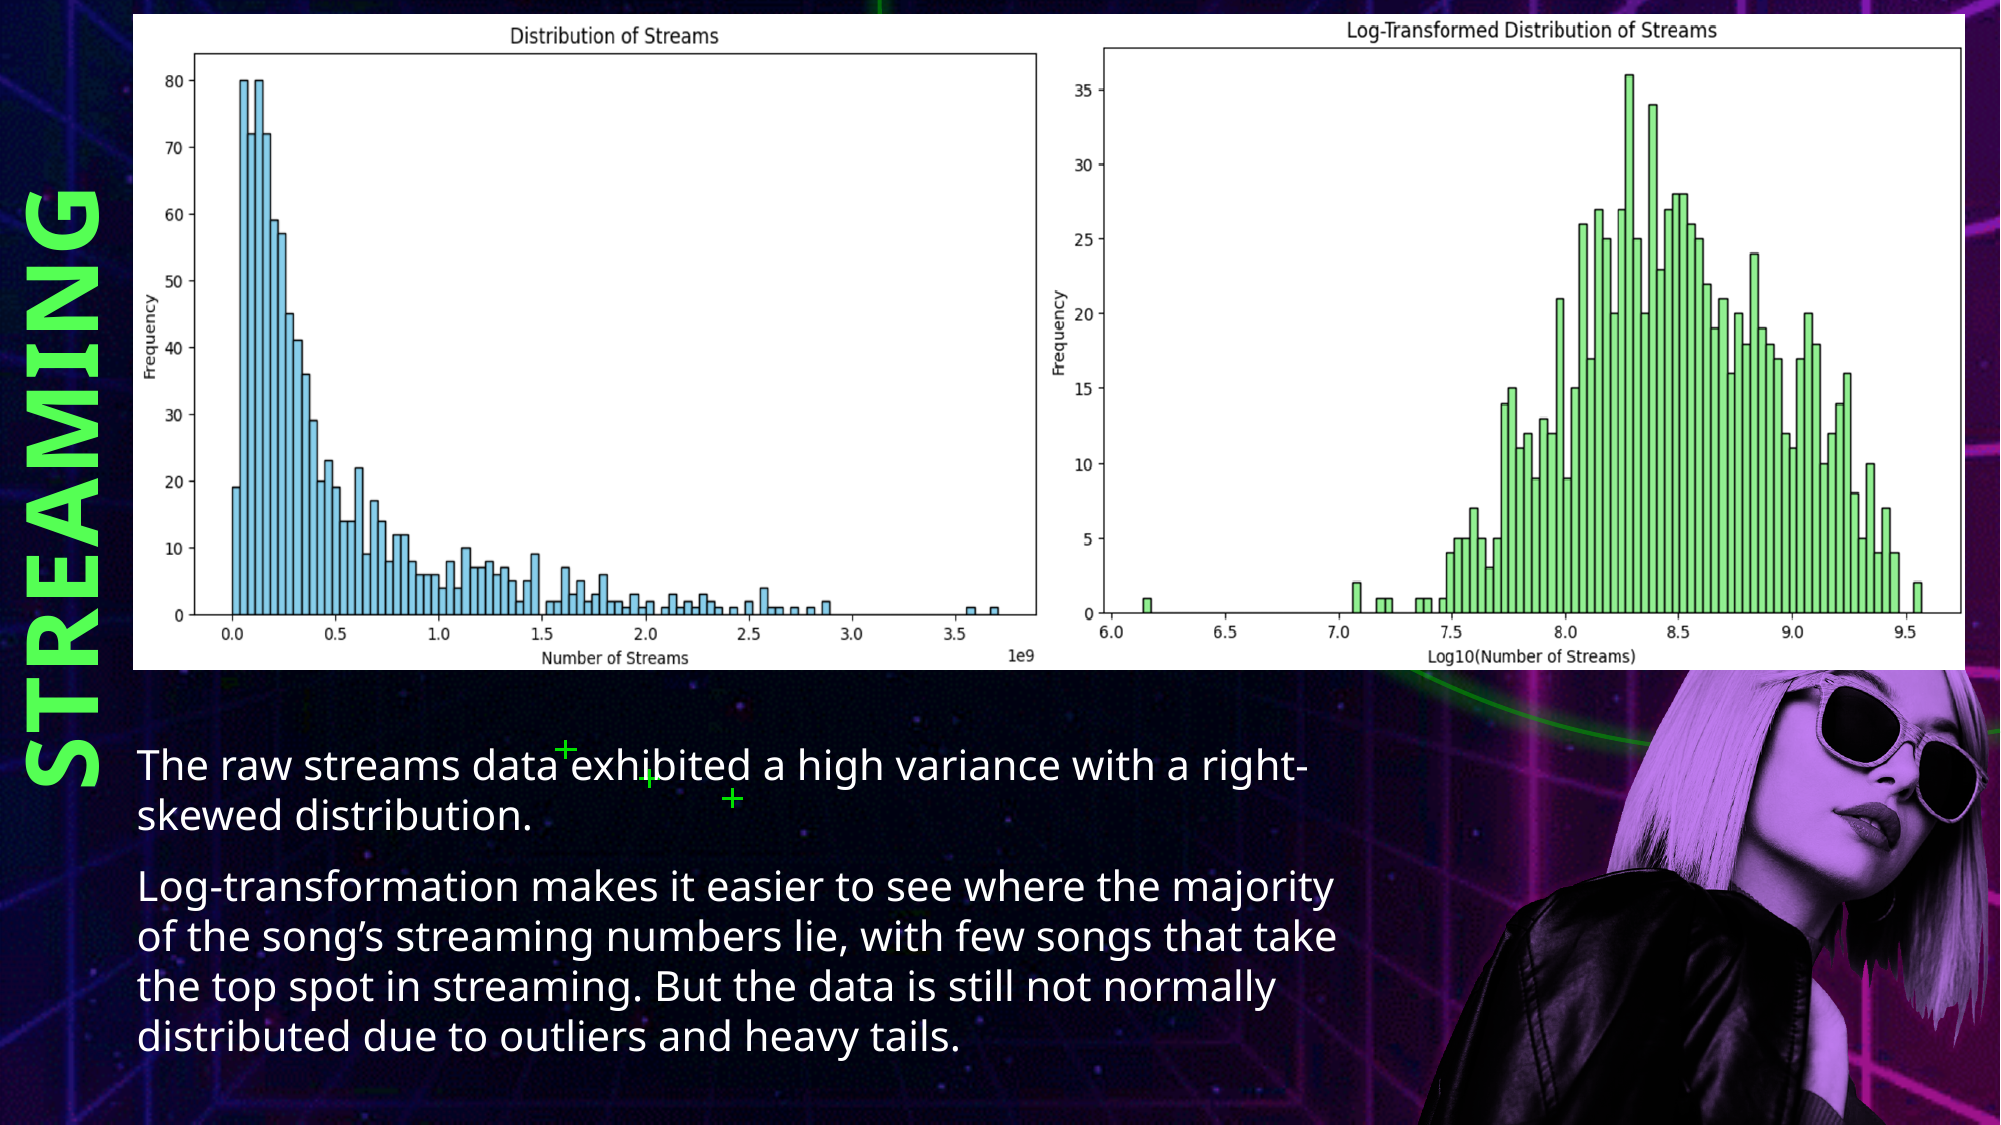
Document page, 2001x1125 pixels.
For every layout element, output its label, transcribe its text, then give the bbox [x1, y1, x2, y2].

subtitle The raw streams data exhibited a high variance with a right-skewed distribution. Log-transformation makes it easier to see where the majority of the song’s streaming numbers lie, with few songs that take the top spot in streaming. But the data is still not normally distributed due to outliers and heavy tails. [136, 710, 1385, 1087]
list Streaming [11, 0, 125, 976]
picture [0, 0, 2001, 1125]
